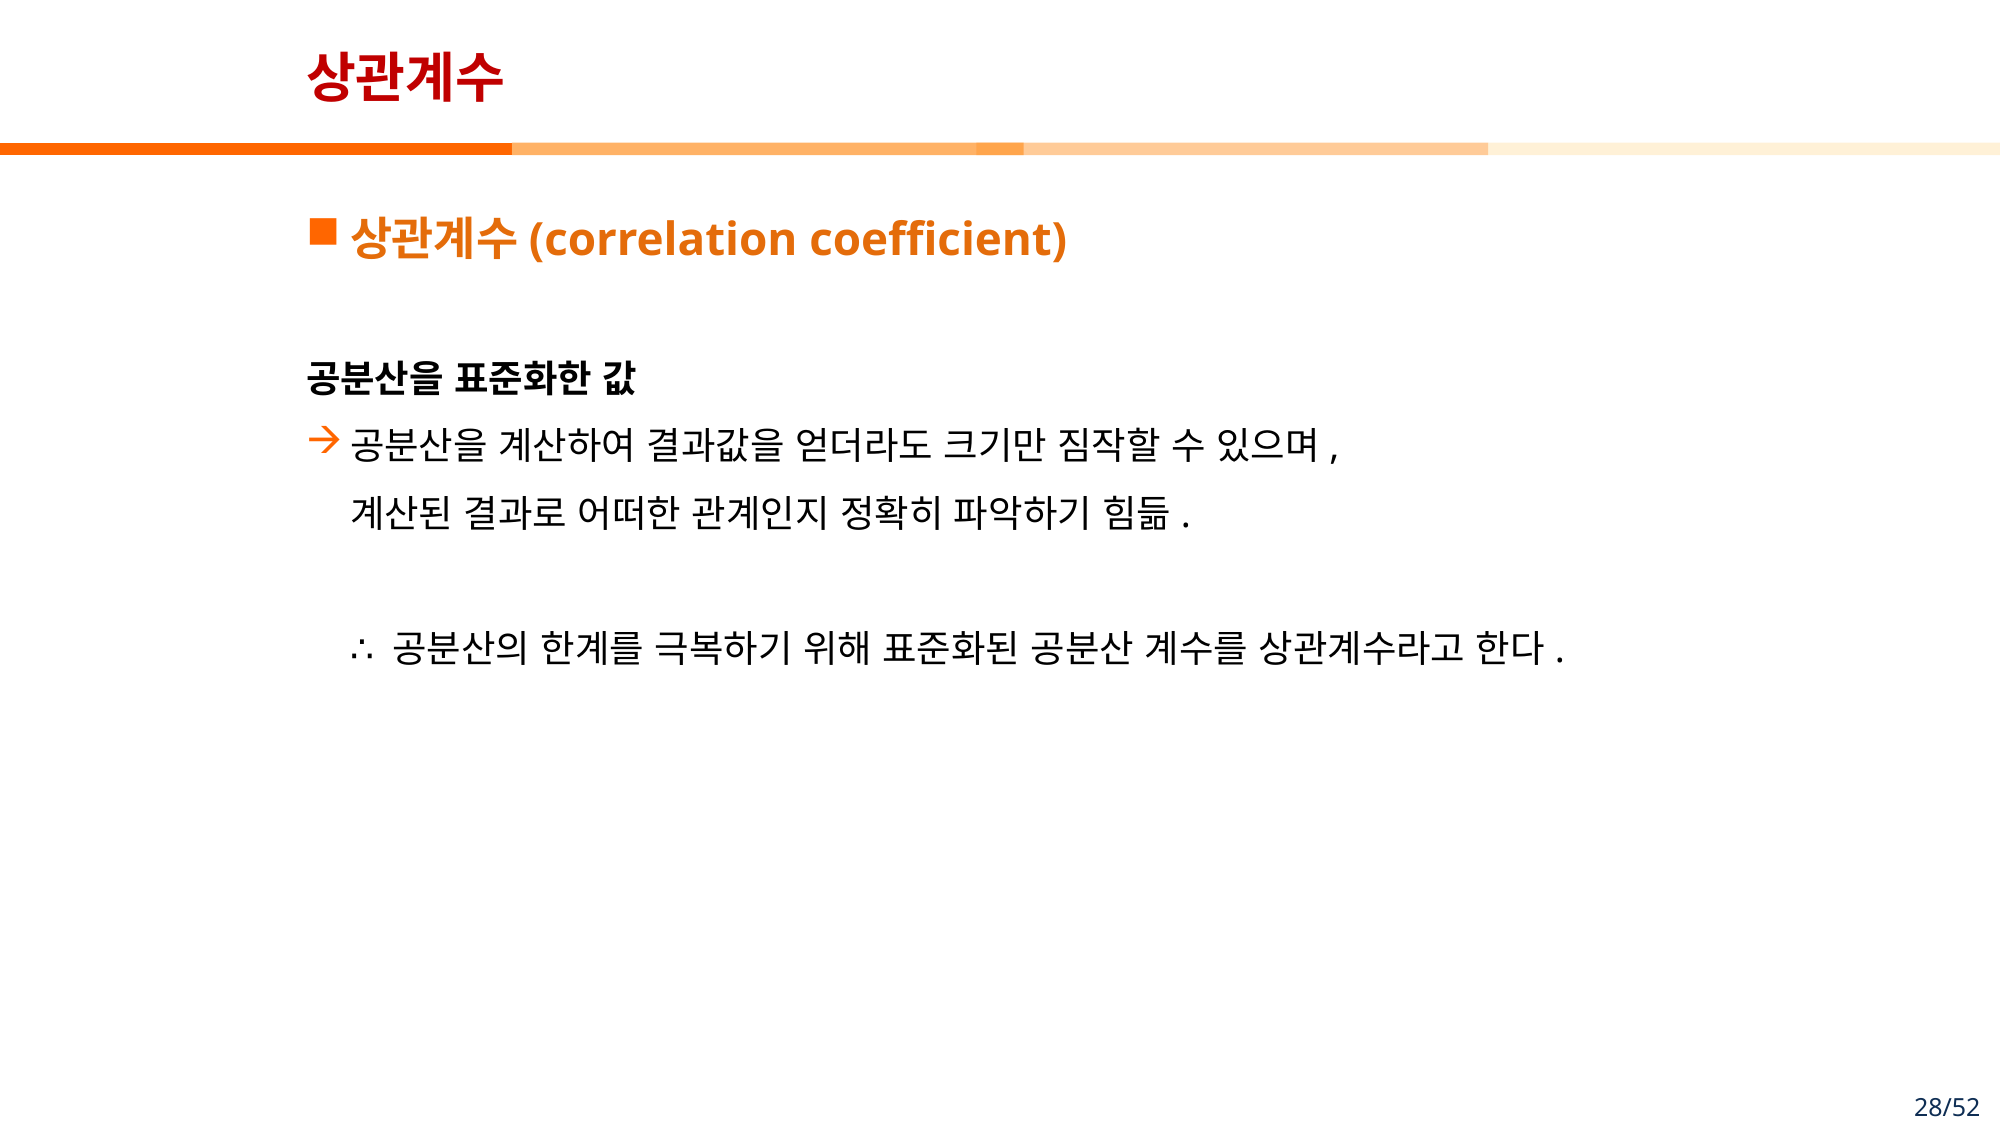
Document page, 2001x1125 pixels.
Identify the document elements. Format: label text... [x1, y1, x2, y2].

list 상관계수(correlation coefficient) 공분산을 표준화한 값 공분산을 계산하여 결과값을 얻더라도 크기만 짐작할 수 있으며, 계산된 결과로 어떠한 관계인지 정확히 파악하기 힘듦. ∴ 공분산의 한계를 극복하기 위해 표준화된 공분산 계수를 상관계수라고 한다. [291, 174, 1709, 1073]
title 상관계수 [291, 31, 1532, 122]
